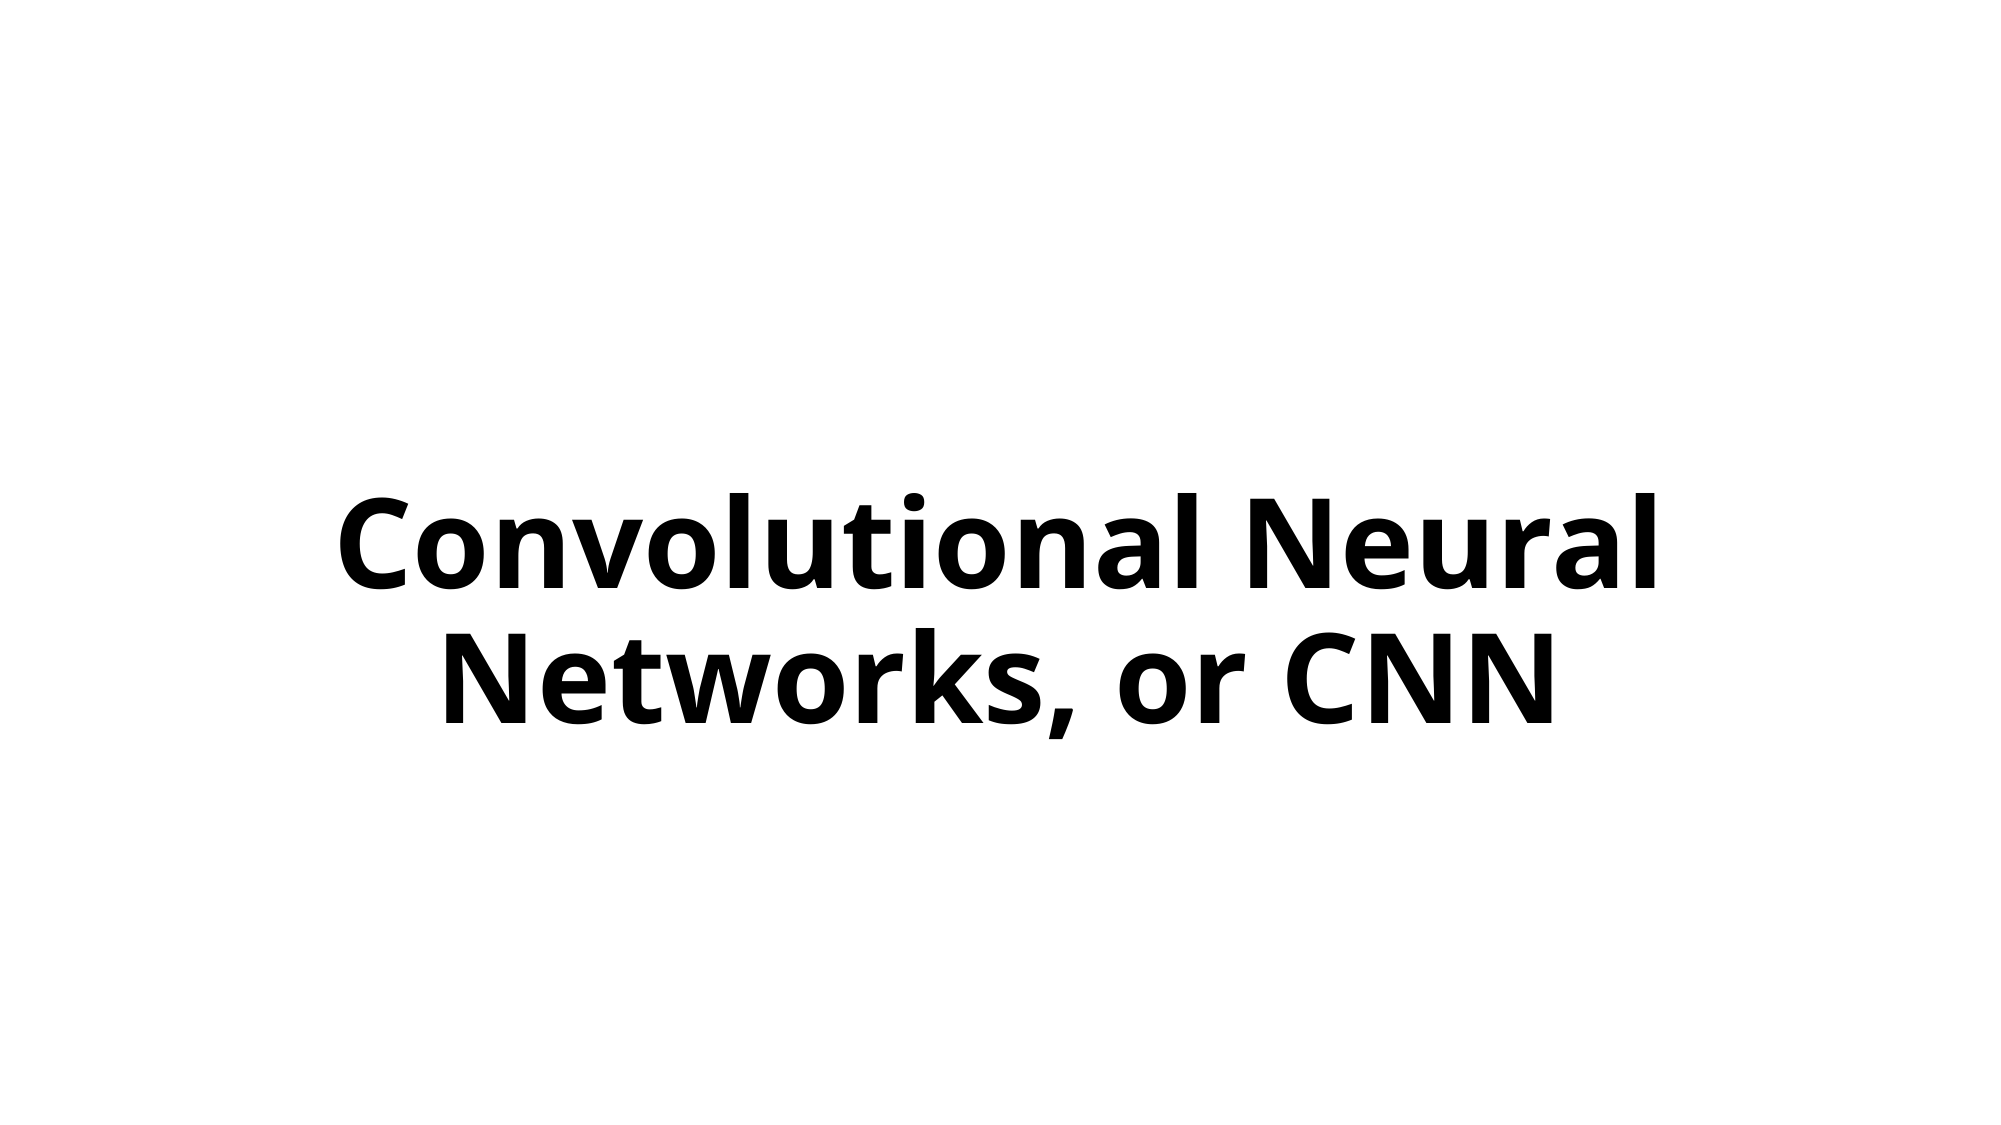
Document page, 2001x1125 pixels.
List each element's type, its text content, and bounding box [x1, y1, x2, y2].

title Convolutional Neural Networks, or CNN [249, 366, 1750, 759]
